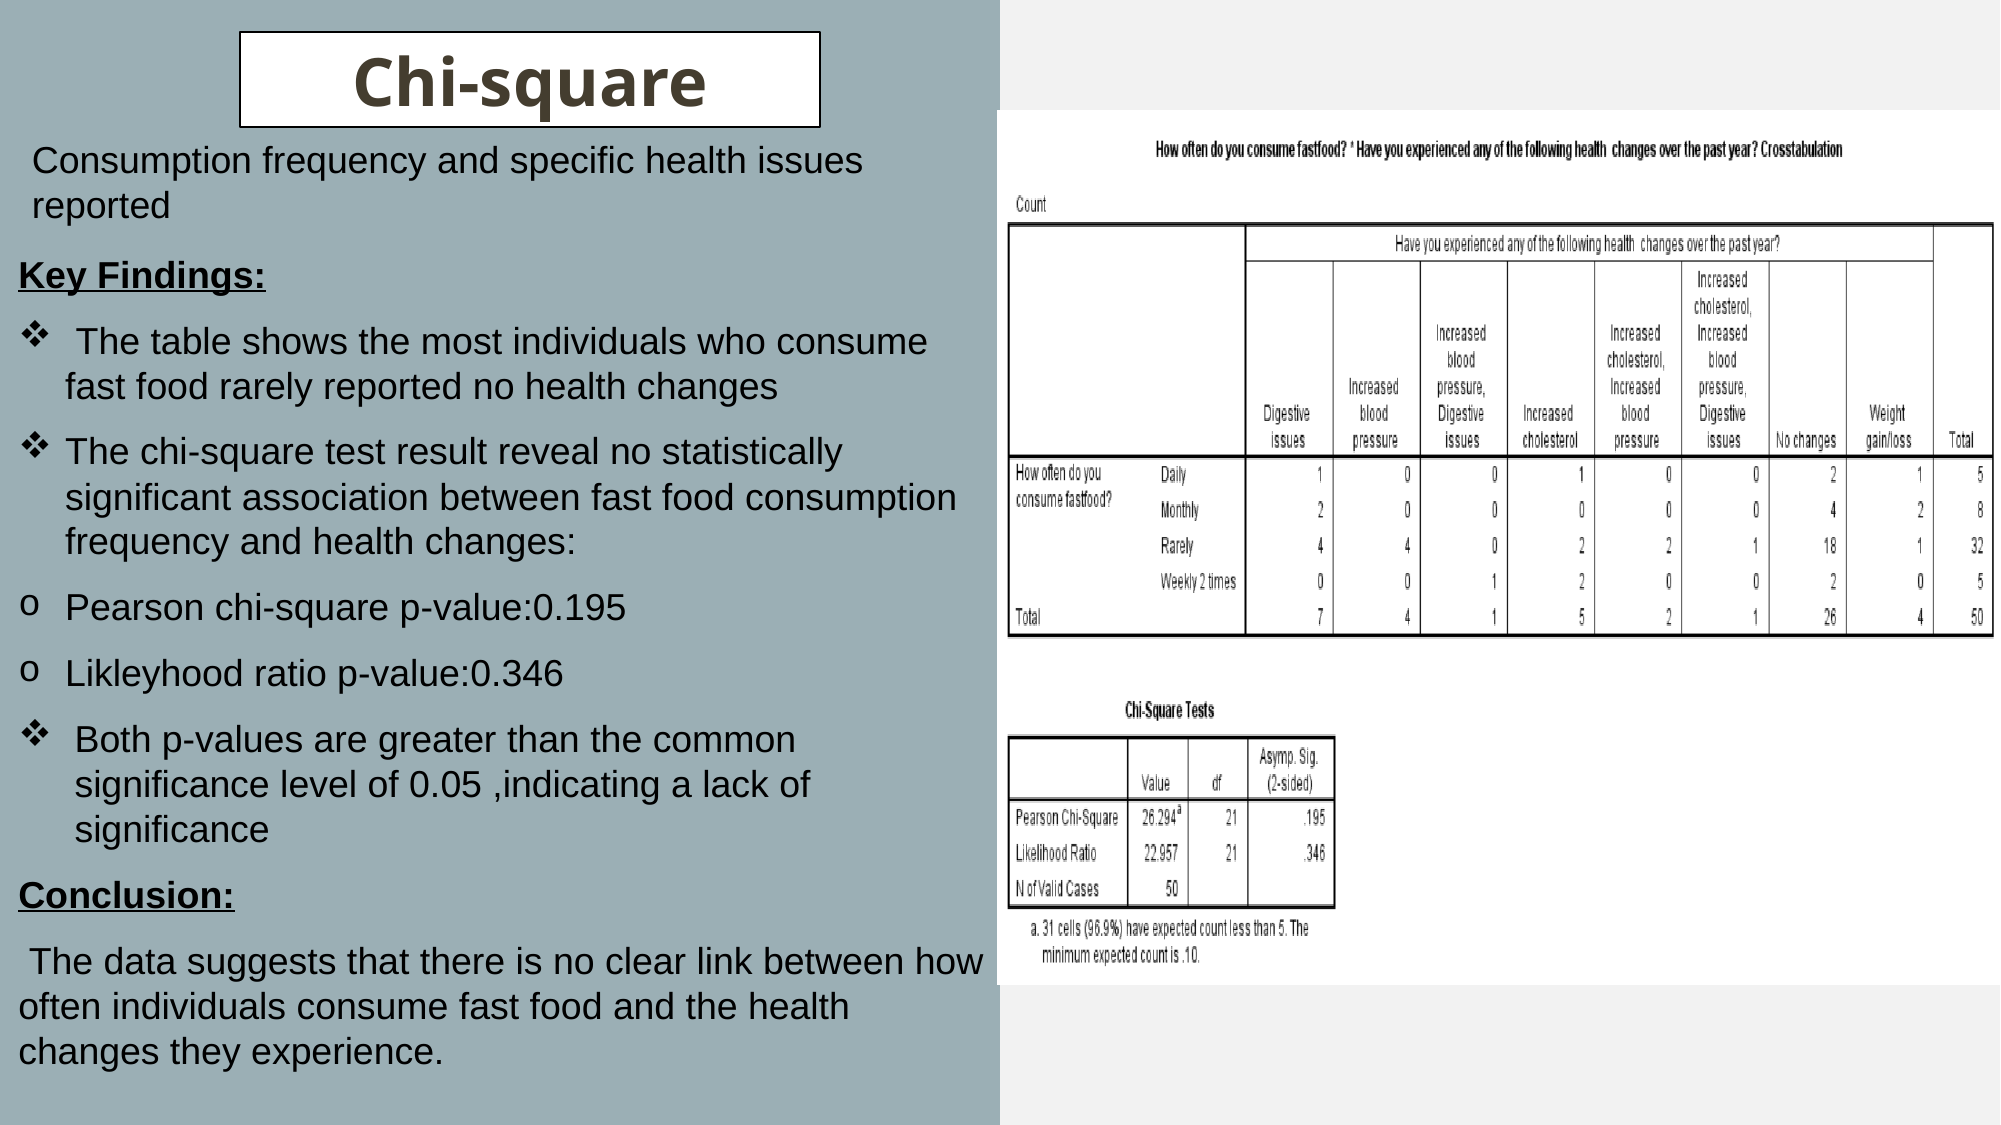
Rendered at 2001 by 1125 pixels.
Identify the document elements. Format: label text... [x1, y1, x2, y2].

text_box Consumption frequency and specific health issues reported [17, 128, 916, 279]
list Key Findings: The table shows the most individuals who consume fast food rarely reported no health changes The chi-square test result reveal no statistically significant association between fast food consumption frequency and health changes: Pearson chi-square p-value:0.195 Likleyhood ratio p-value:0.346 Both p-values are greater than the common significance level of 0.05 ,indicating a lack of significance Conclusion: The data suggests that there is no clear link between how often individuals consume fast food and the health changes they experience. [2, 243, 1000, 1125]
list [997, 110, 2000, 986]
text_box Chi-square [239, 31, 821, 128]
